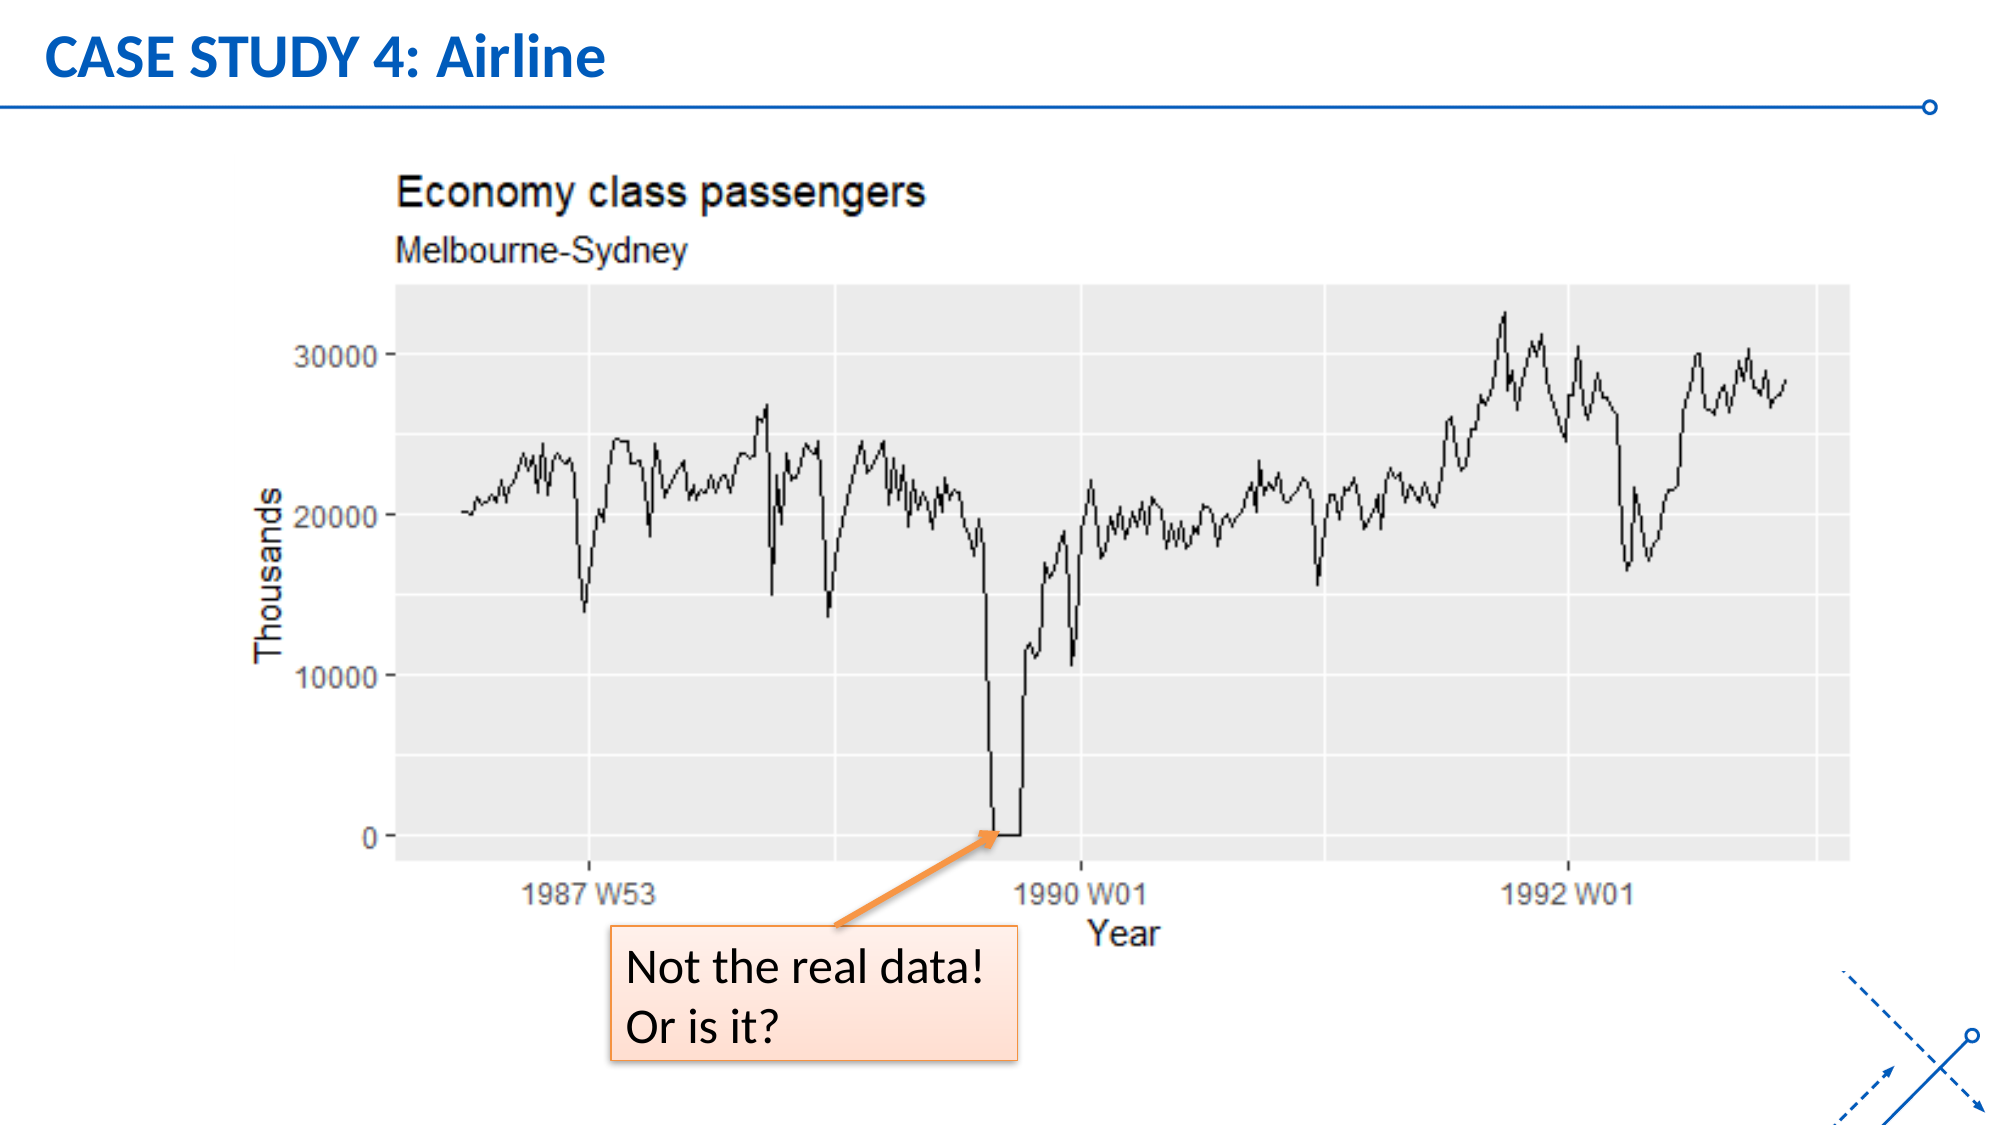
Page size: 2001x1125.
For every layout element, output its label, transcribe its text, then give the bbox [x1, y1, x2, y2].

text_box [610, 830, 1018, 1063]
title CASE STUDY 4: Airline [30, 7, 1968, 98]
picture [0, 0, 2001, 1125]
